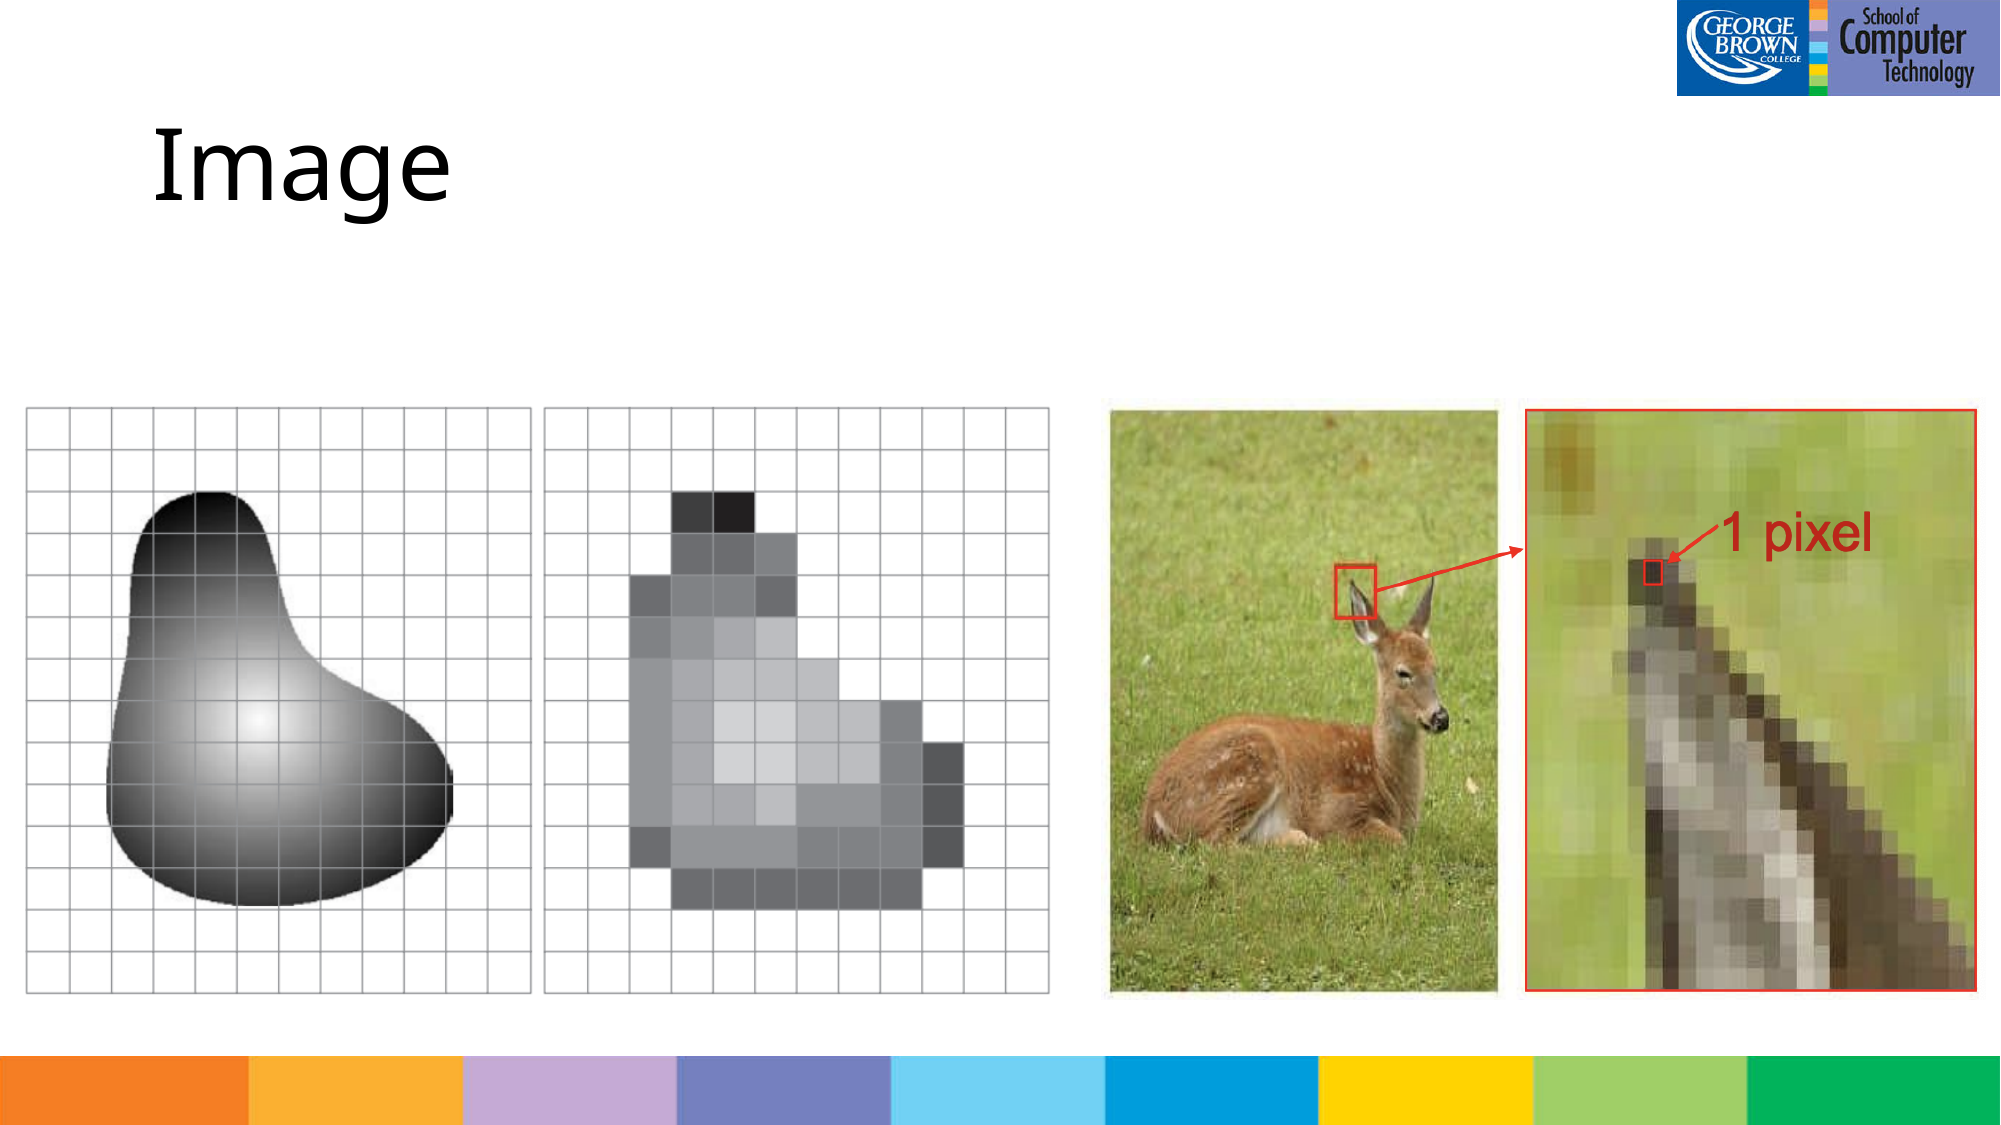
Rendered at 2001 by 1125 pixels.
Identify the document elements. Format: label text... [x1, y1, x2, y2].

picture [1099, 397, 1986, 1000]
picture [0, 1056, 1105, 1125]
picture [1318, 1056, 2000, 1125]
picture [0, 384, 1069, 1016]
title Image [137, 59, 1863, 278]
picture [1677, 0, 2000, 96]
